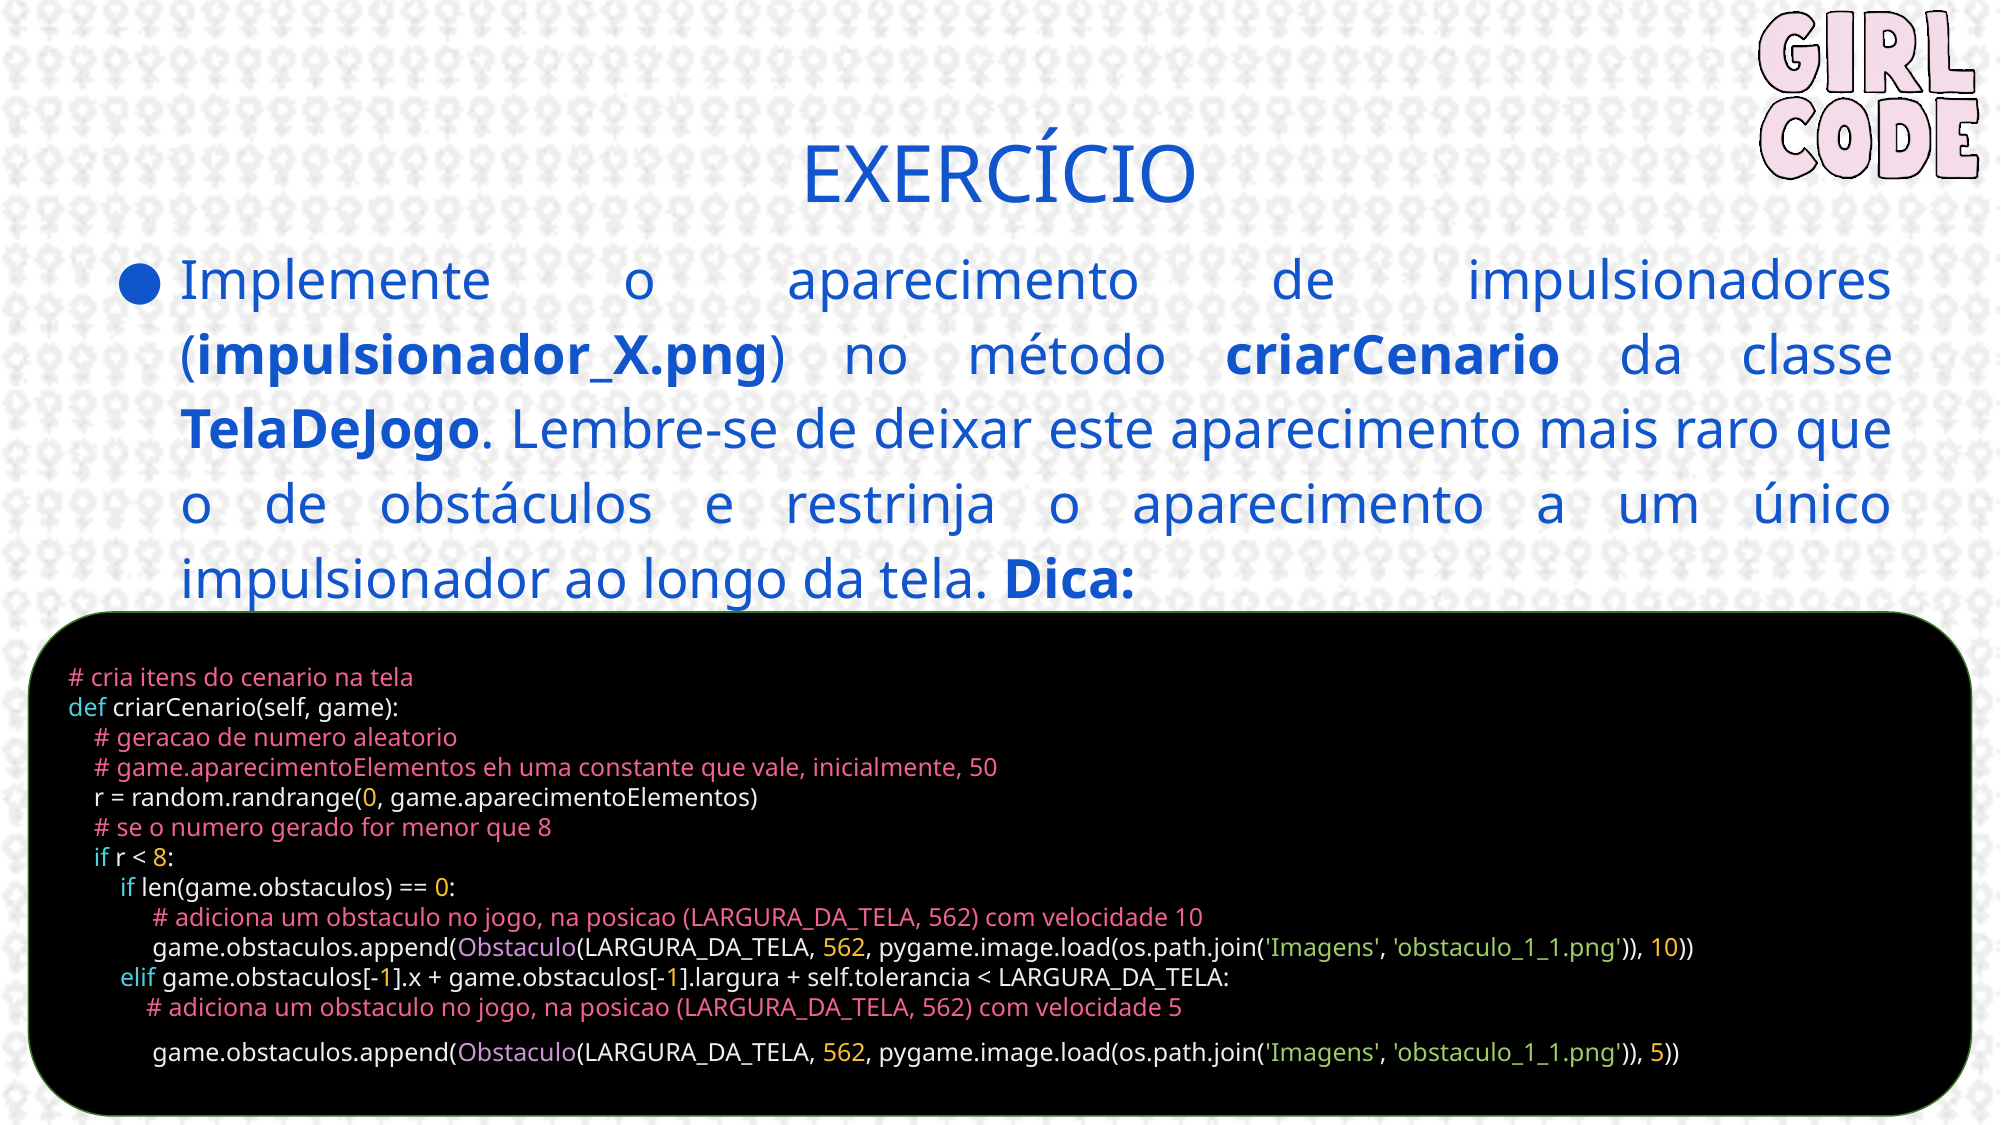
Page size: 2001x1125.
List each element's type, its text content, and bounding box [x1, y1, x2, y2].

title EXERCÍCIO [0, 107, 2000, 228]
text_box # cria itens do cenario na tela def criarCenario(self, game): # geracao de numero aleatorio # game.aparecimentoElementos eh uma constante que vale, inicialmente, 50 r = random.randrange(0, game.aparecimentoElementos) # se o numero gerado for menor que 8 if r < 8: if len(game.obstaculos) == 0: # adiciona um obstaculo no jogo, na posicao (LARGURA_DA_TELA, 562) com velocidade 10 game.obstaculos.append(Obstaculo(LARGURA_DA_TELA, 562, pygame.image.load(os.path.join('Imagens', 'obstaculo_1_1.png')), 10)) elif game.obstaculos[-1].x + game.obstaculos[-1].largura + self.tolerancia < LARGURA_DA_TELA: # adiciona um obstaculo no jogo, na posicao (LARGURA_DA_TELA, 562) com velocidade 5 game.obstaculos.append(Obstaculo(LARGURA_DA_TELA, 562, pygame.image.load(os.path.join('Imagens', 'obstaculo_1_1.png')), 5)) [28, 611, 1972, 1116]
picture [0, 0, 2001, 1125]
text_box Implemente o aparecimento de impulsionadores (impulsionador_X.png) no método criarCenario da classe TelaDeJogo. Lembre-se de deixar este aparecimento mais raro que o de obstáculos e restrinja o aparecimento a um único impulsionador ao longo da tela. Dica: [90, 228, 1910, 614]
